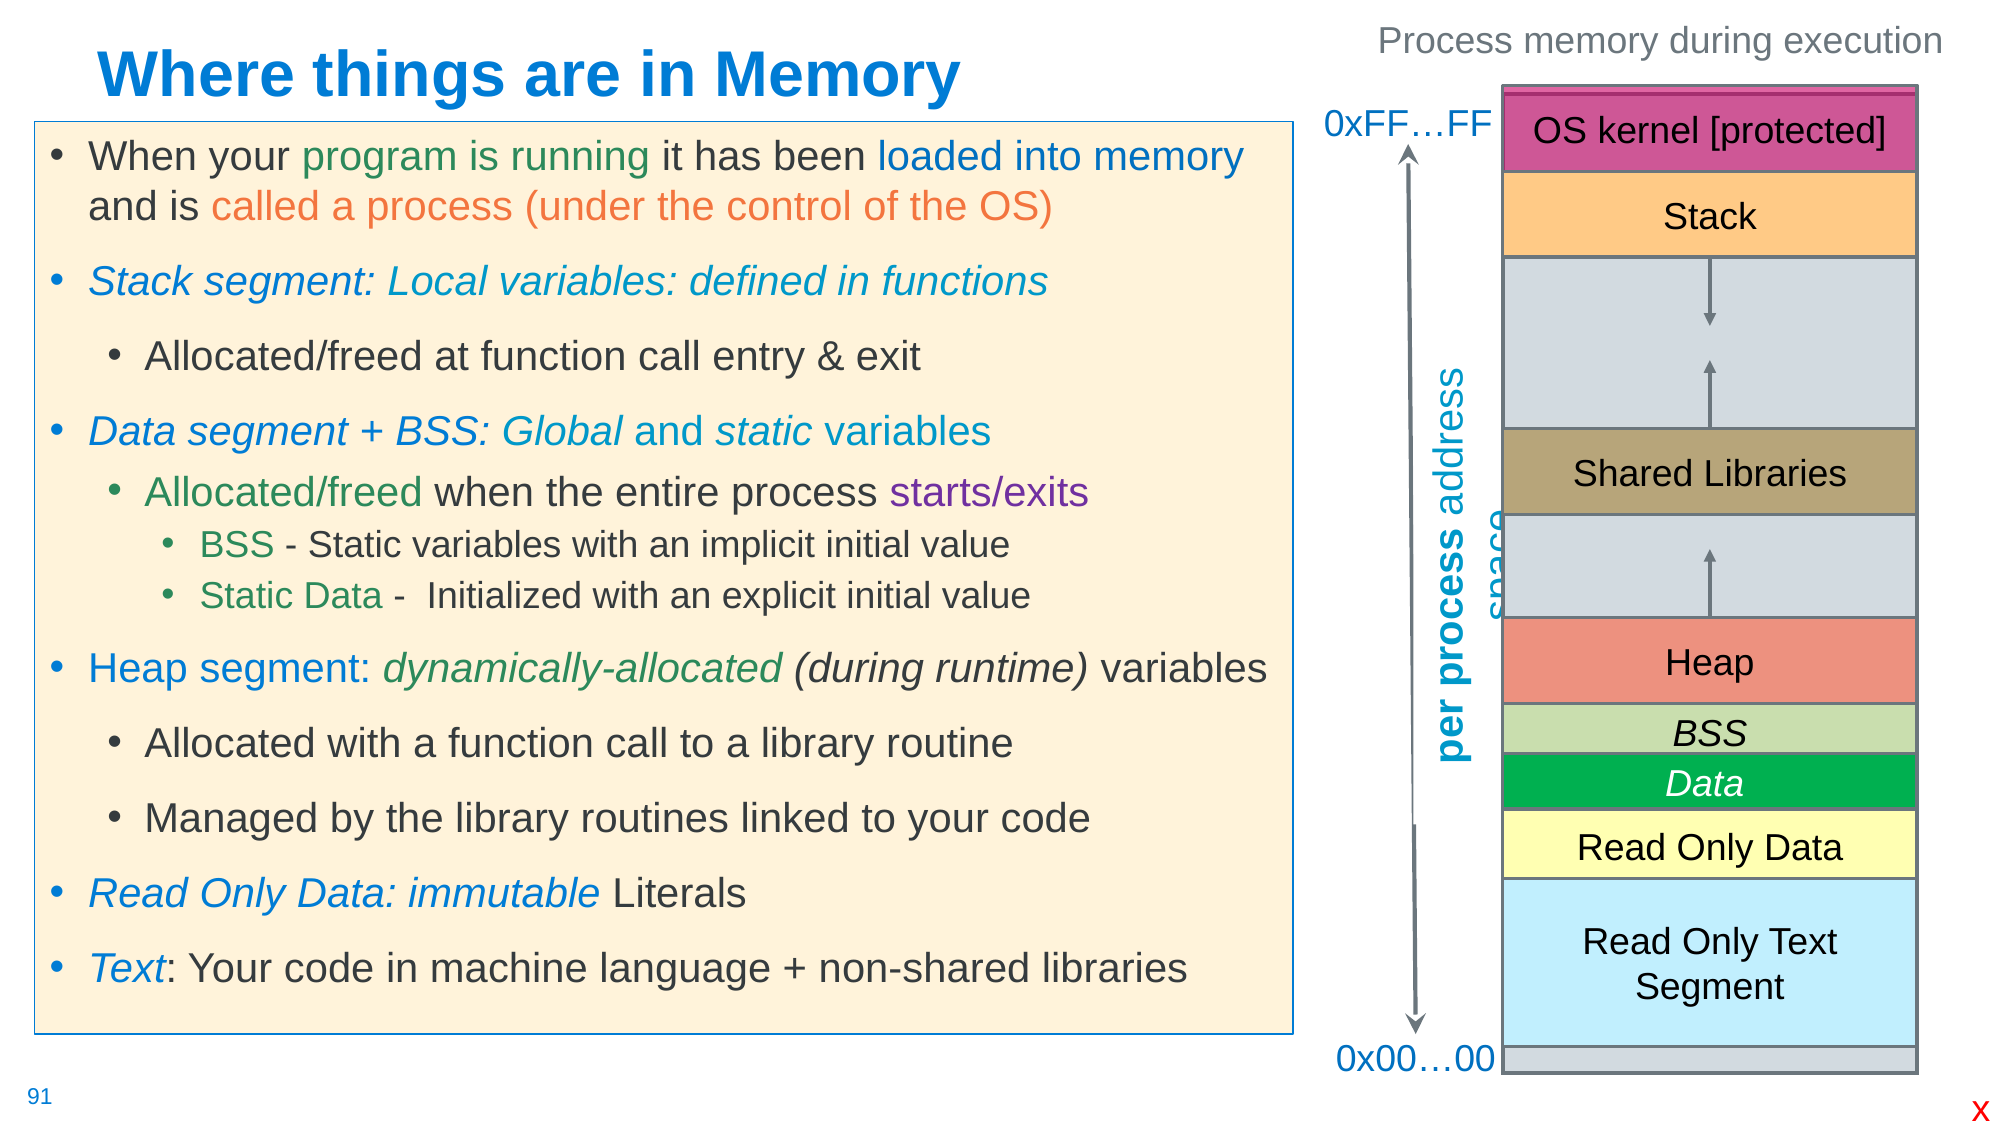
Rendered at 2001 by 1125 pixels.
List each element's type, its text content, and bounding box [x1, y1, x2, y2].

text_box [1303, 98, 1501, 1080]
text_box Process memory during execution [1362, 8, 1966, 69]
list When your program is running it has been loaded into memory and is called a process (under the control of the OS) Stack segment: Local variables: defined in functions Allocated/freed at function call entry & exit Data segment + BSS: Global and static variables Allocated/freed when the entire process starts/exits BSS - Static variables with an implicit initial value Static Data - Initialized with an explicit initial value Heap segment: dynamically-allocated (during runtime) variables Allocated with a function call to a library routine Managed by the library routines linked to your code Read Only Data: immutable Literals Text: Your code in machine language + non-shared libraries [34, 121, 1293, 1035]
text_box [1502, 85, 1918, 1074]
title Where things are in Memory [82, 19, 1808, 118]
text_box x [1956, 1076, 2000, 1125]
